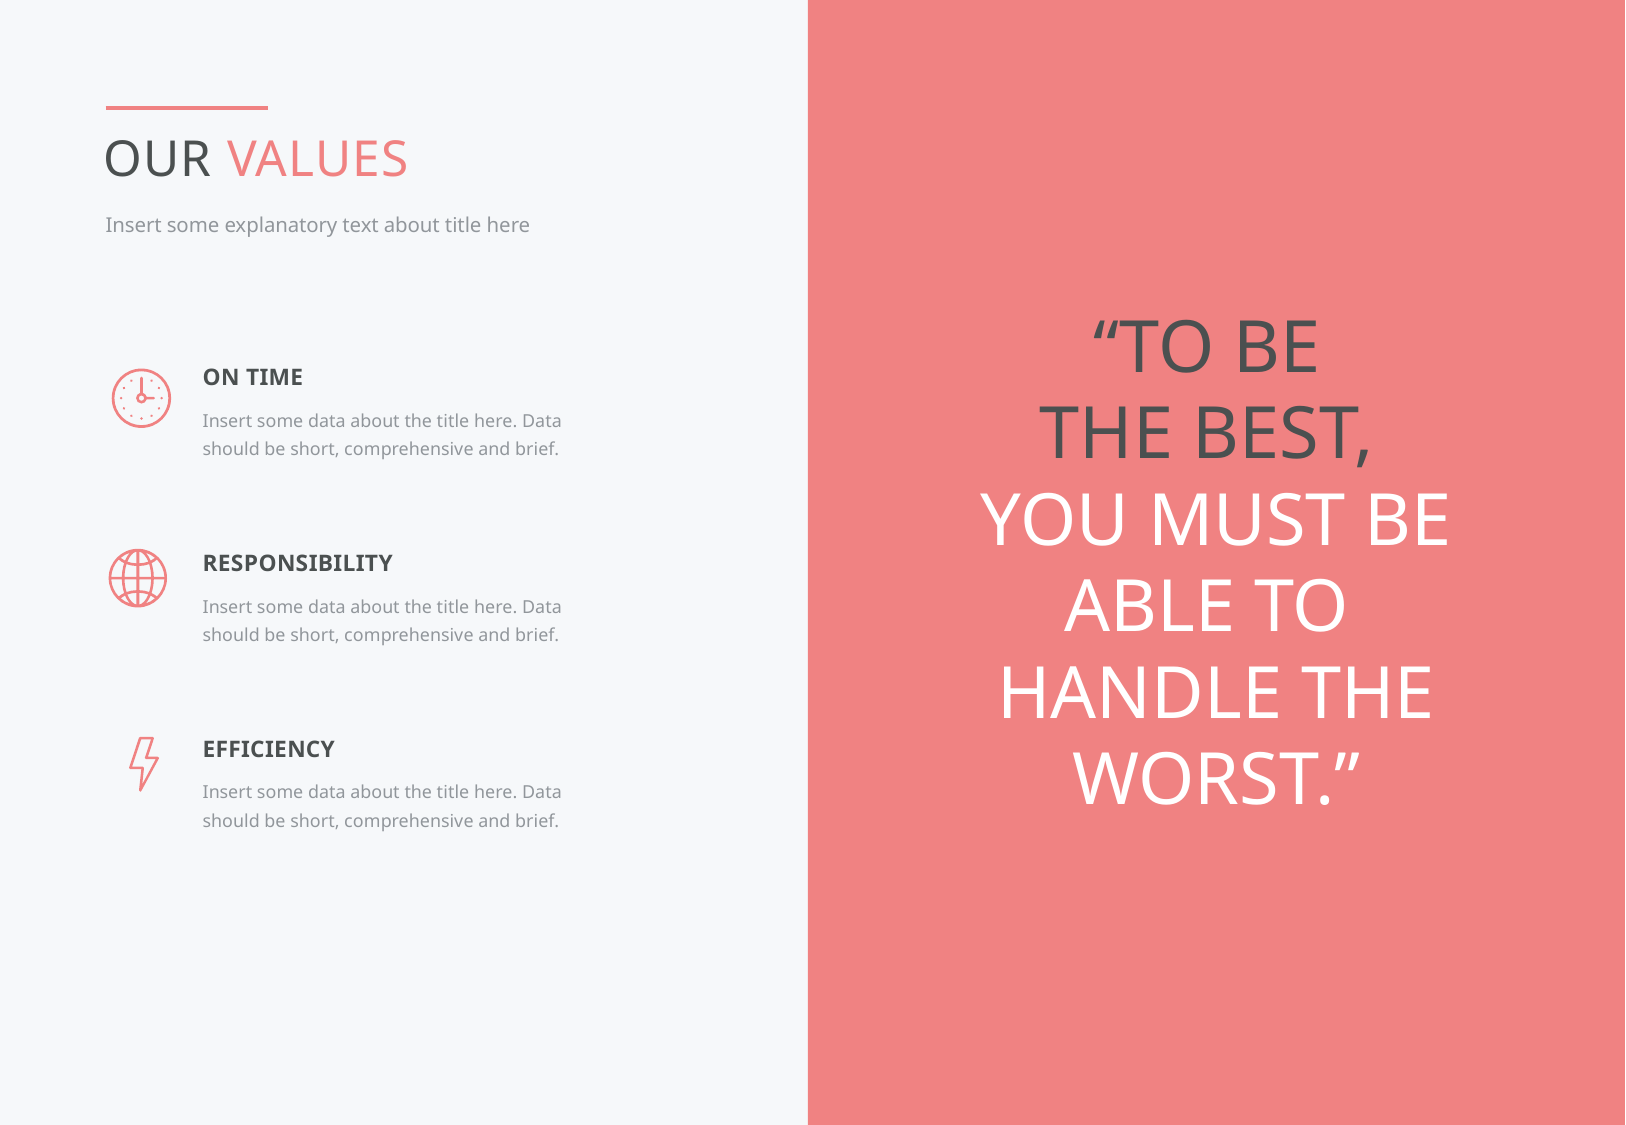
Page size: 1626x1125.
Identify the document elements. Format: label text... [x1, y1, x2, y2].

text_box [202, 362, 603, 460]
text_box “To be the best, you must be able to handle the worst.” [907, 299, 1526, 820]
text_box [111, 368, 172, 428]
text_box [129, 736, 160, 792]
text_box [108, 548, 168, 608]
text_box Our Values [103, 126, 687, 187]
text_box Insert some explanatory text about title here [105, 211, 689, 237]
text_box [202, 548, 603, 646]
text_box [202, 734, 603, 832]
text_box [807, 0, 1625, 1125]
